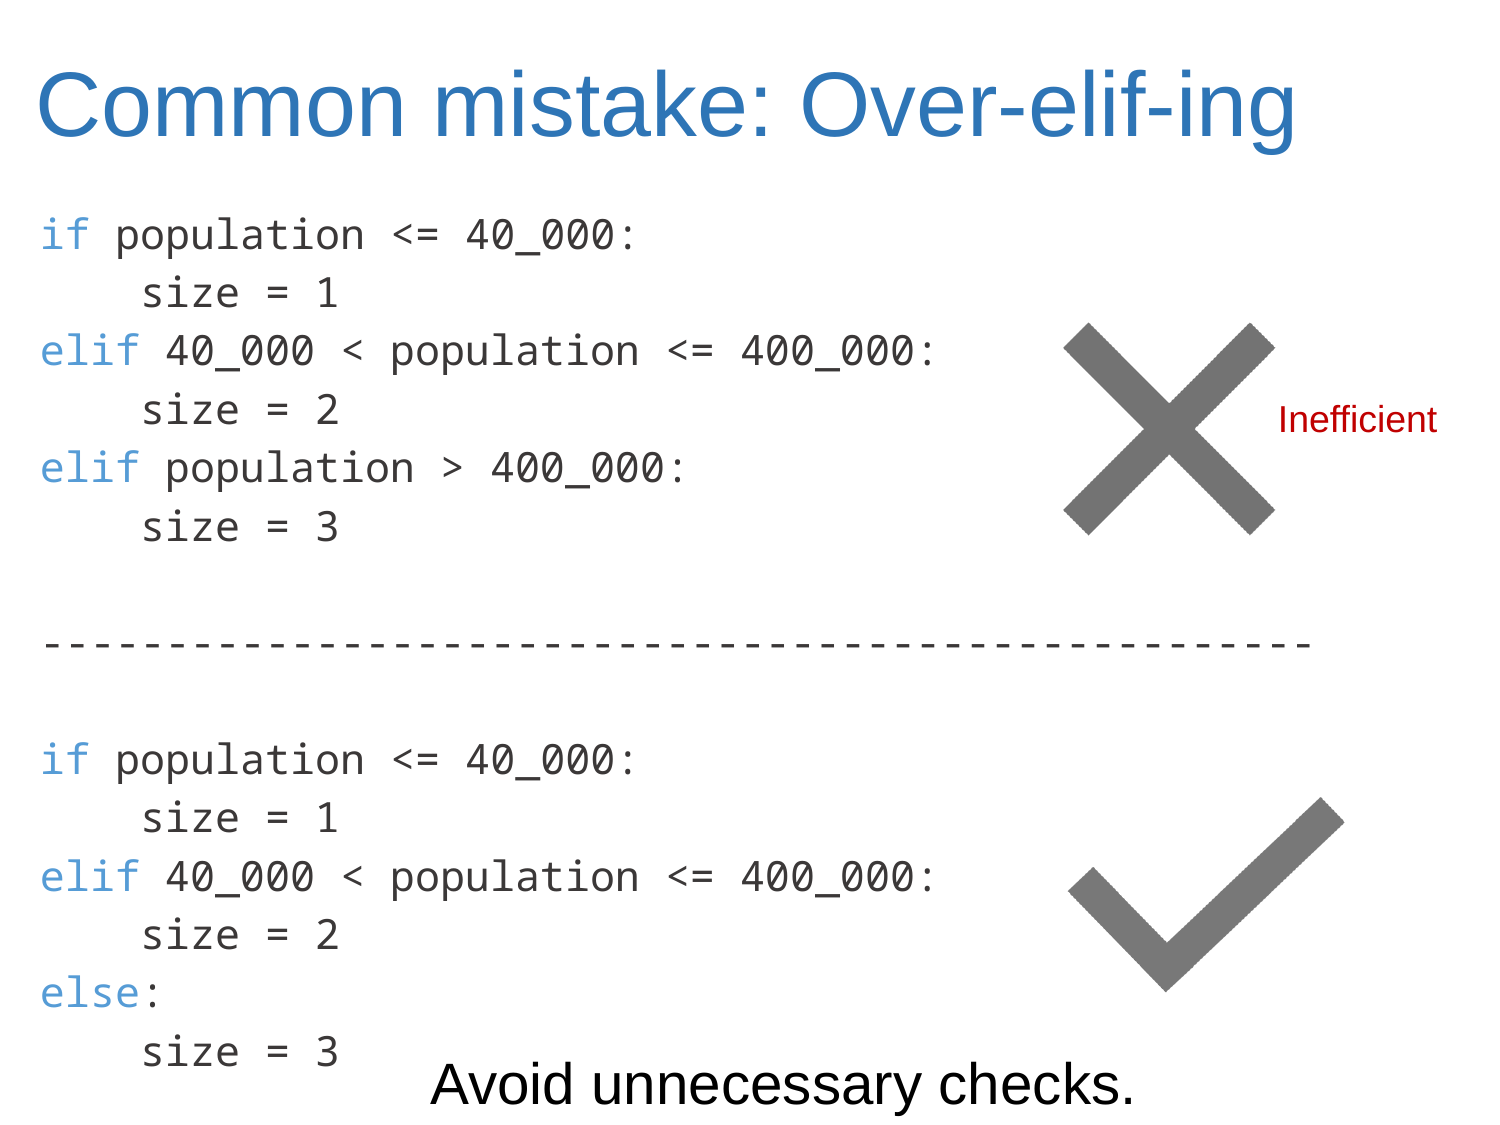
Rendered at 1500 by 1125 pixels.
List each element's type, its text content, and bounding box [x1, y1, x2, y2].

text_box Avoid unnecessary checks. [415, 1039, 1153, 1124]
picture [1024, 284, 1313, 573]
title Common mistake: Over-elif-ing [20, 62, 1333, 138]
list if population <= 40_000: size = 1 elif 40_000 < population <= 400_000: size = 2 elif population > 400_000: size = 3 --------------------------------------------------- if population <= 40_000: size = 1 elif 40_000 < population <= 400_000: size = 2 else: size = 3 [24, 200, 1450, 992]
text_box Inefficient [1316, 387, 1453, 448]
picture [1062, 749, 1351, 1038]
